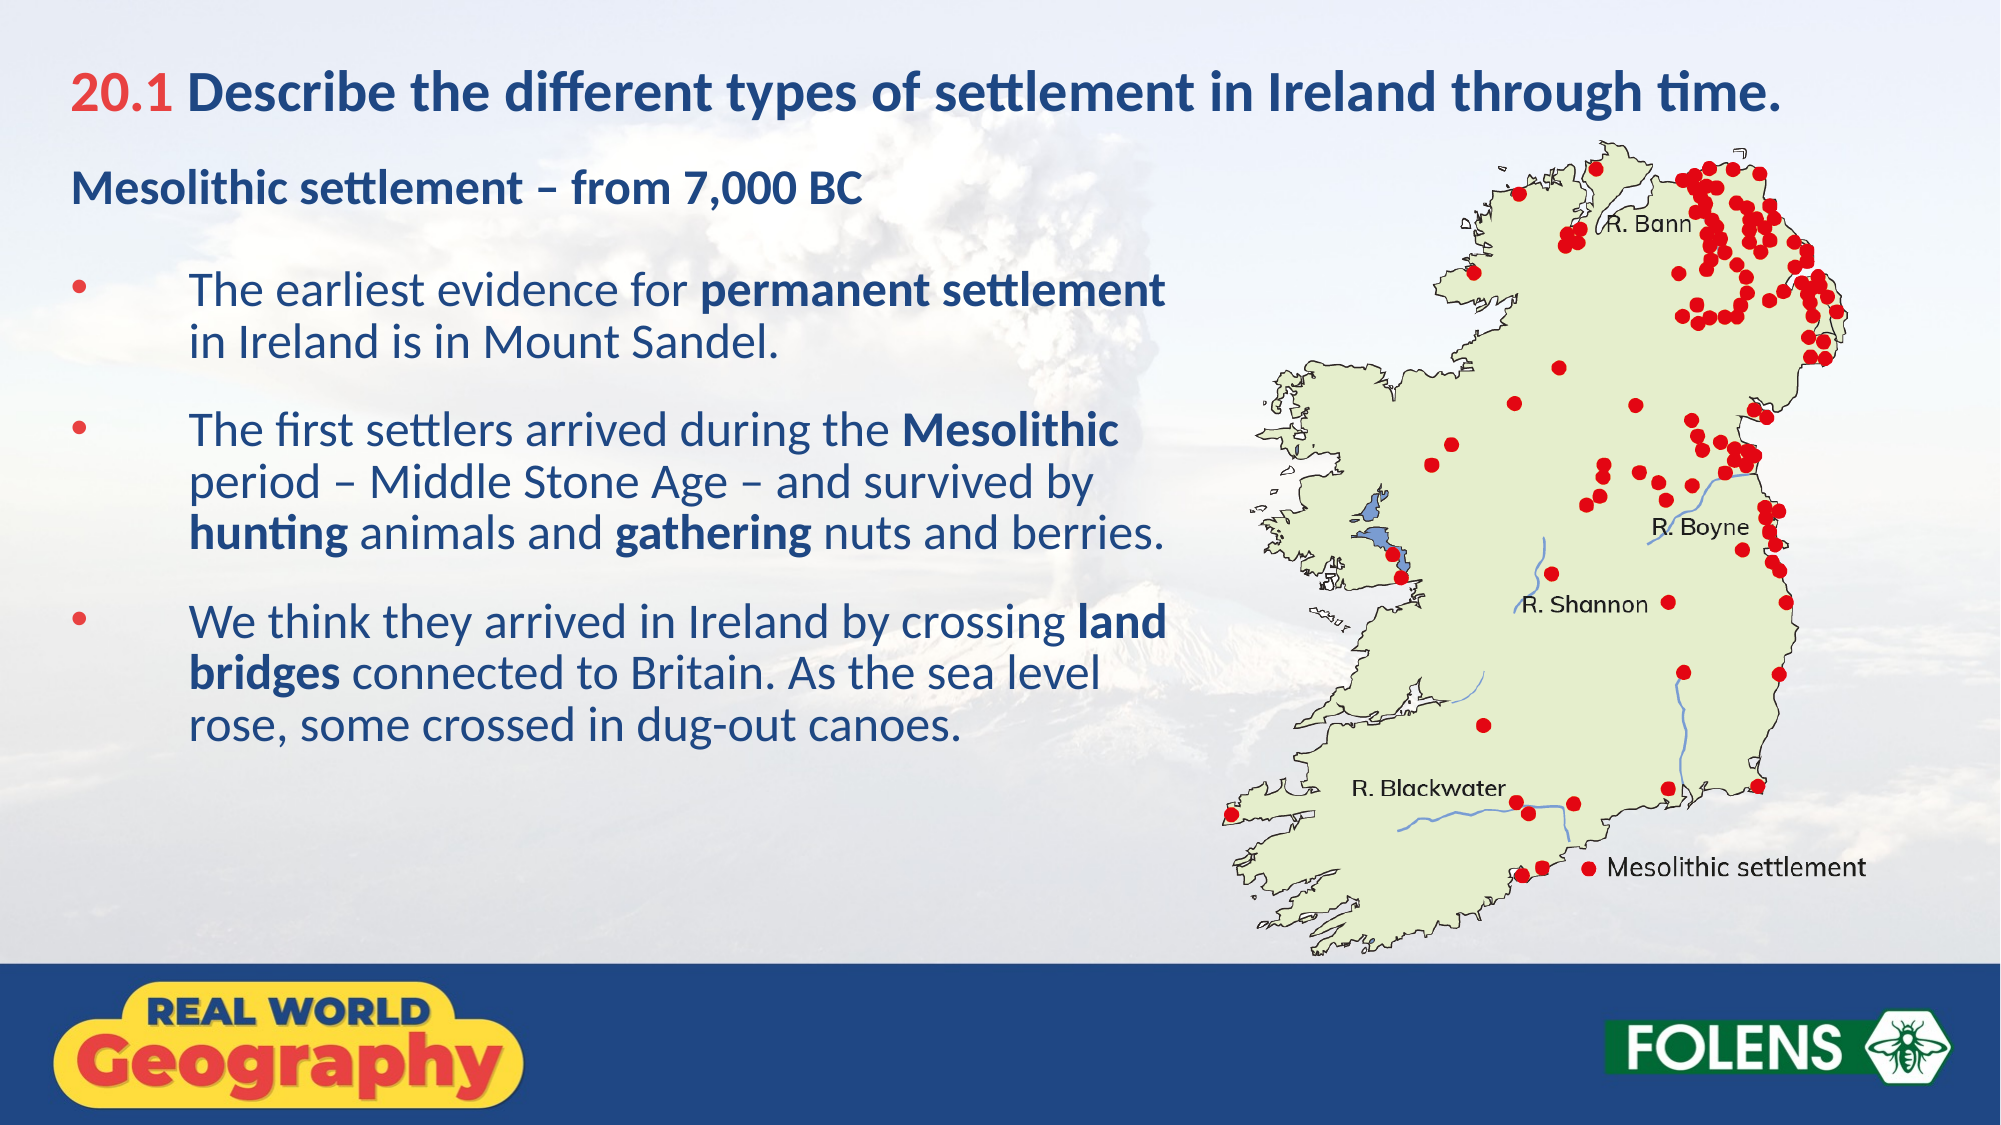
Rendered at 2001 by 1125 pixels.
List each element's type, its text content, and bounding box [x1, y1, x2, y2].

picture [0, 0, 2001, 1125]
text_box Mesolithic settlement – from 7,000 BC The earliest evidence for permanent settlement in Ireland is in Mount Sandel. The first settlers arrived during the Mesolithic period – Middle Stone Age – and survived by hunting animals and gathering nuts and berries. We think they arrived in Ireland by crossing land bridges connected to Britain. As the sea level rose, some crossed in dug-out canoes. [55, 155, 1190, 848]
text_box 20.1 Describe the different types of settlement in Ireland through time. [55, 45, 1899, 131]
